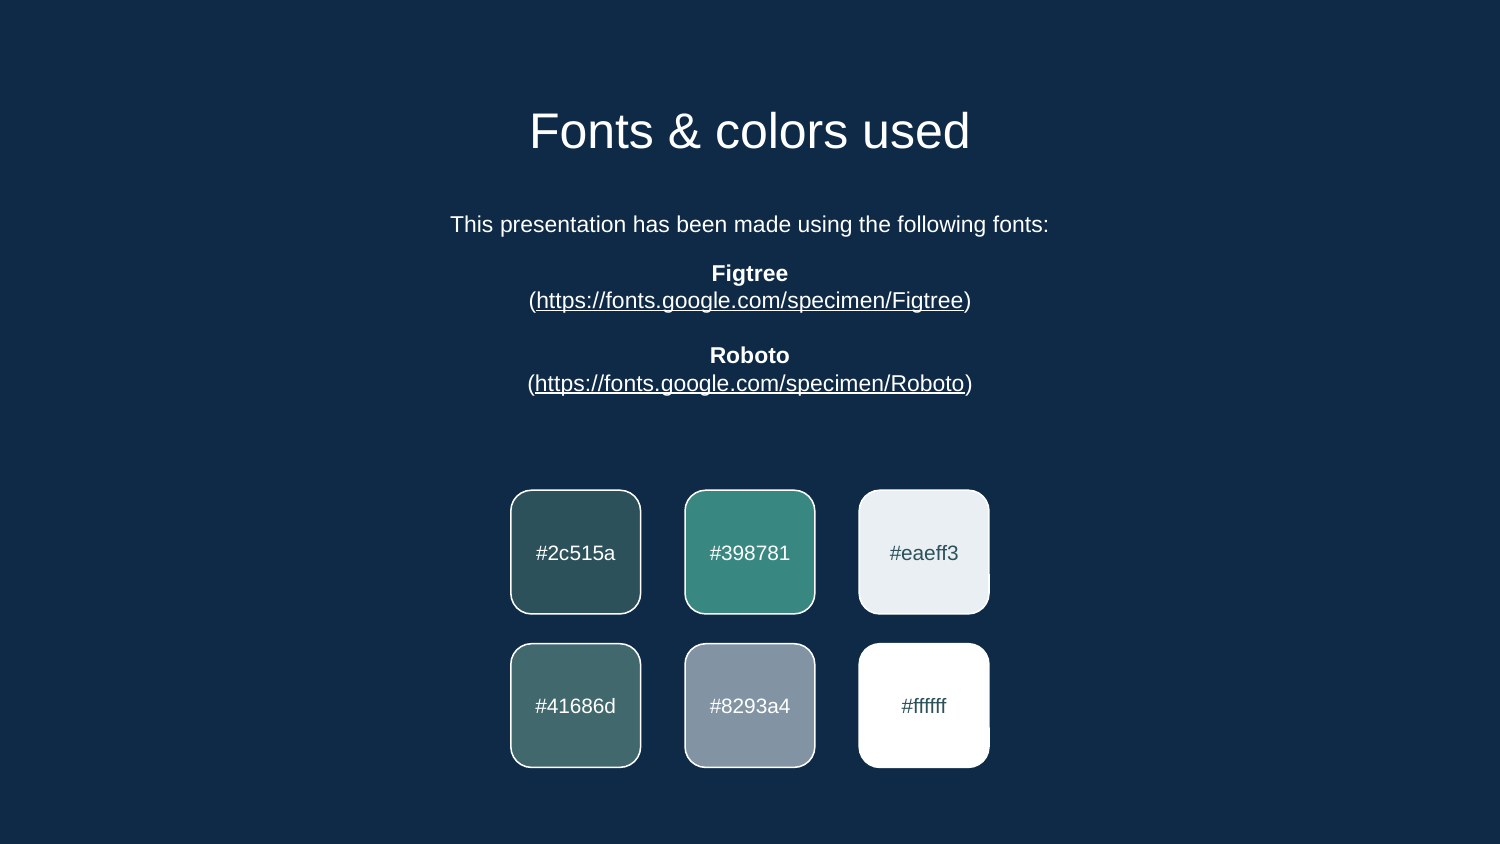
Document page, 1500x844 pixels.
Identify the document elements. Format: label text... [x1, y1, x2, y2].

text_box [510, 643, 641, 669]
text_box [685, 490, 815, 515]
text_box [510, 589, 641, 614]
list This presentation has been made using the following fonts: Figtree (https://fonts.google.com/specimen/Figtree) Roboto (https://fonts.google.com/specimen/Roboto) [117, 194, 1383, 436]
text_box #2c515a [510, 515, 641, 589]
text_box #398781 [685, 515, 815, 589]
text_box [859, 490, 989, 515]
text_box [859, 589, 989, 614]
title Fonts & colors used [117, 83, 1383, 163]
text_box [510, 490, 641, 515]
text_box [685, 643, 815, 669]
text_box #eaeff3 [859, 515, 989, 589]
text_box [685, 742, 815, 768]
text_box #41686d [510, 669, 641, 742]
text_box [510, 742, 641, 768]
text_box #ffffff [859, 669, 989, 742]
text_box [685, 589, 815, 614]
text_box [859, 643, 989, 669]
text_box #8293a4 [685, 669, 815, 742]
text_box [859, 742, 989, 768]
